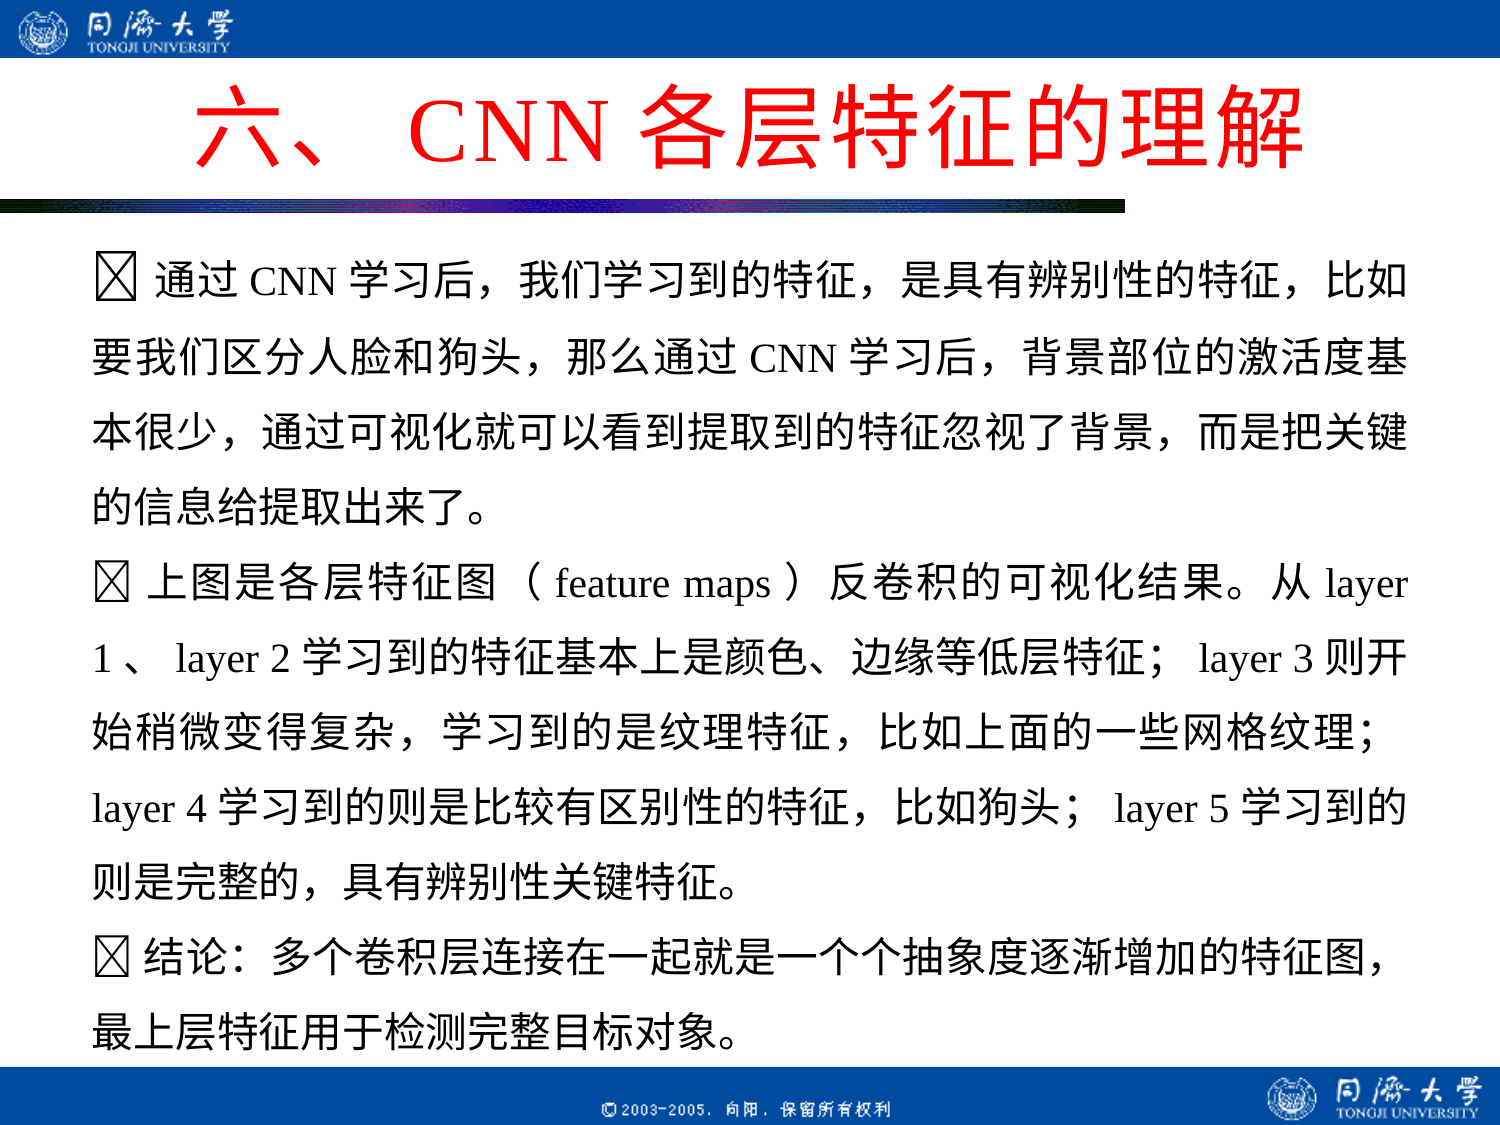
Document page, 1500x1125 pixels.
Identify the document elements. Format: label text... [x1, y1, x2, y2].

picture [0, 0, 1500, 58]
picture [0, 199, 1125, 213]
text_box 通过CNN学习后，我们学习到的特征，是具有辨别性的特征，比如要我们区分人脸和狗头，那么通过CNN学习后，背景部位的激活度基本很少，通过可视化就可以看到提取到的特征忽视了背景，而是把关键的信息给提取出来了。 上图是各层特征图（feature maps）反卷积的可视化结果。从layer 1、layer 2学习到的特征基本上是颜色、边缘等低层特征；layer 3则开始稍微变得复杂，学习到的是纹理特征，比如上面的一些网格纹理；layer 4学习到的则是比较有区别性的特征，比如狗头；layer 5学习到的则是完整的，具有辨别性关键特征。 结论：多个卷积层连接在一起就是一个个抽象度逐渐增加的特征图，最上层特征用于检测完整目标对象。 [77, 208, 1424, 1063]
title 六、CNN各层特征的理解 [112, 62, 1388, 188]
picture [0, 1067, 1500, 1125]
